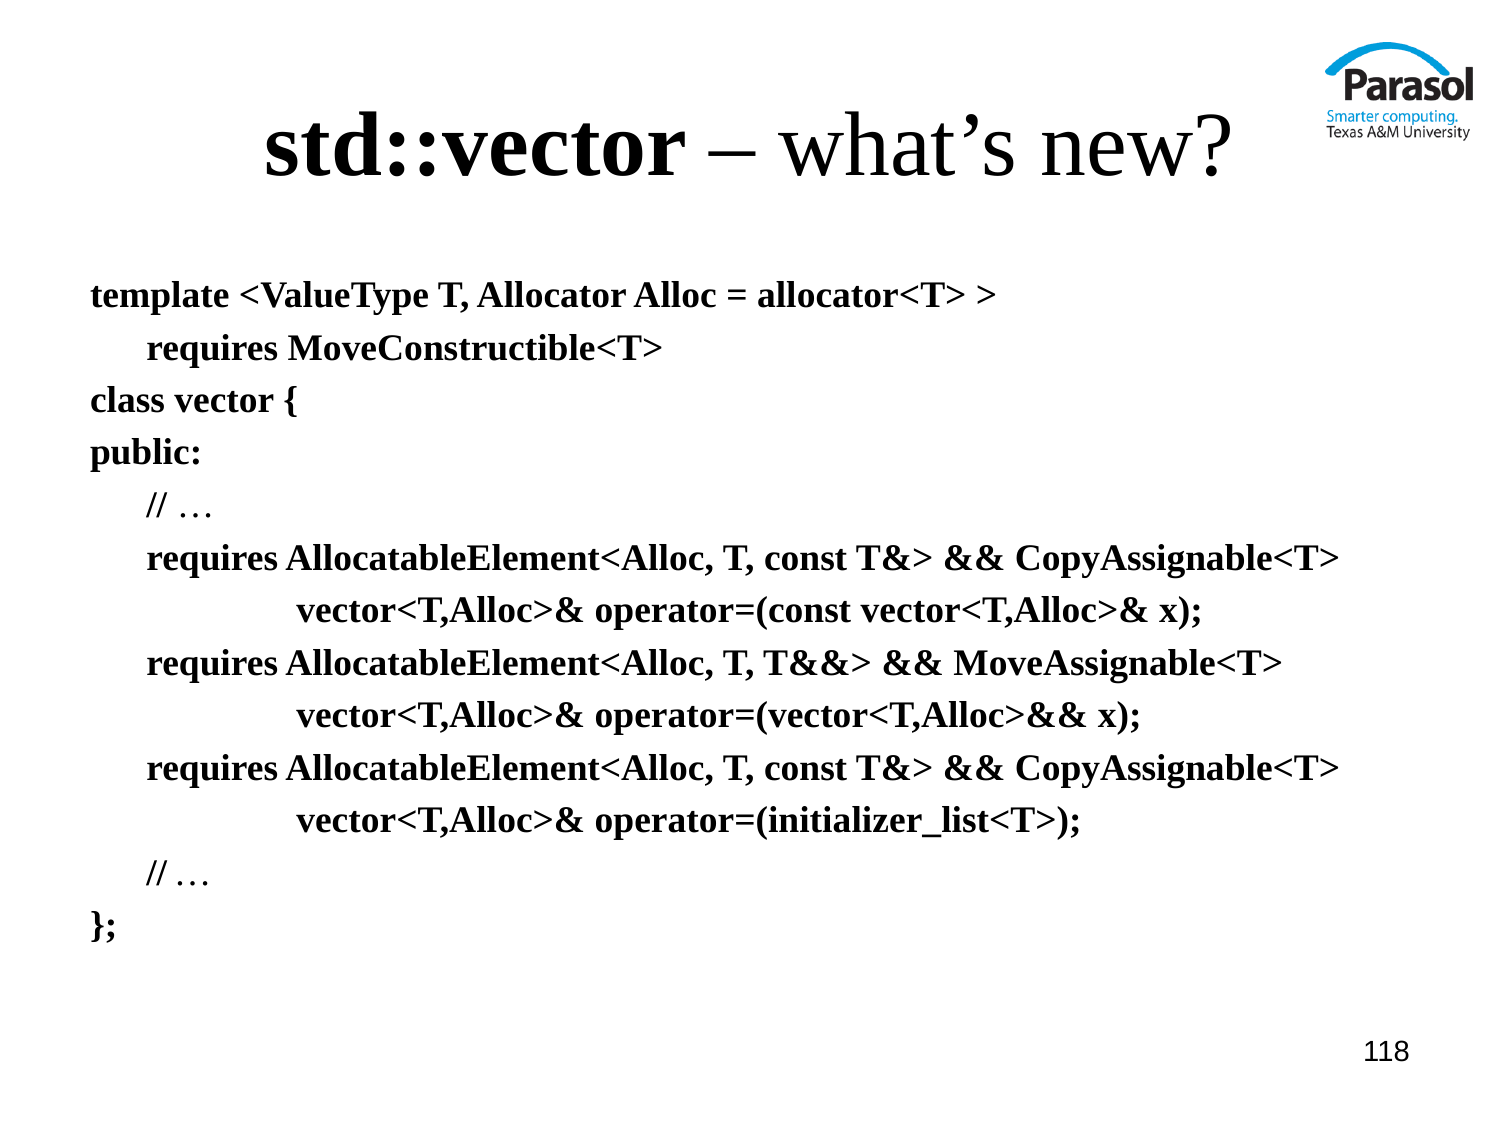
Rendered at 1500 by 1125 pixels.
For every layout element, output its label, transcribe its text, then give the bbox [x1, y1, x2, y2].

title std::vector – what’s new? [74, 44, 1426, 233]
slide_number 118 [1074, 1024, 1426, 1103]
picture [1312, 24, 1488, 158]
list template <ValueType T, Allocator Alloc = allocator<T> > requires MoveConstructible<T> class vector { public: // … requires AllocatableElement<Alloc, T, const T&> && CopyAssignable<T> vector<T,Alloc>& operator=(const vector<T,Alloc>& x); requires AllocatableElement<Alloc, T, T&&> && MoveAssignable<T> vector<T,Alloc>& operator=(vector<T,Alloc>&& x); requires AllocatableElement<Alloc, T, const T&> && CopyAssignable<T> vector<T,Alloc>& operator=(initializer_list<T>); // … }; [74, 262, 1426, 1006]
